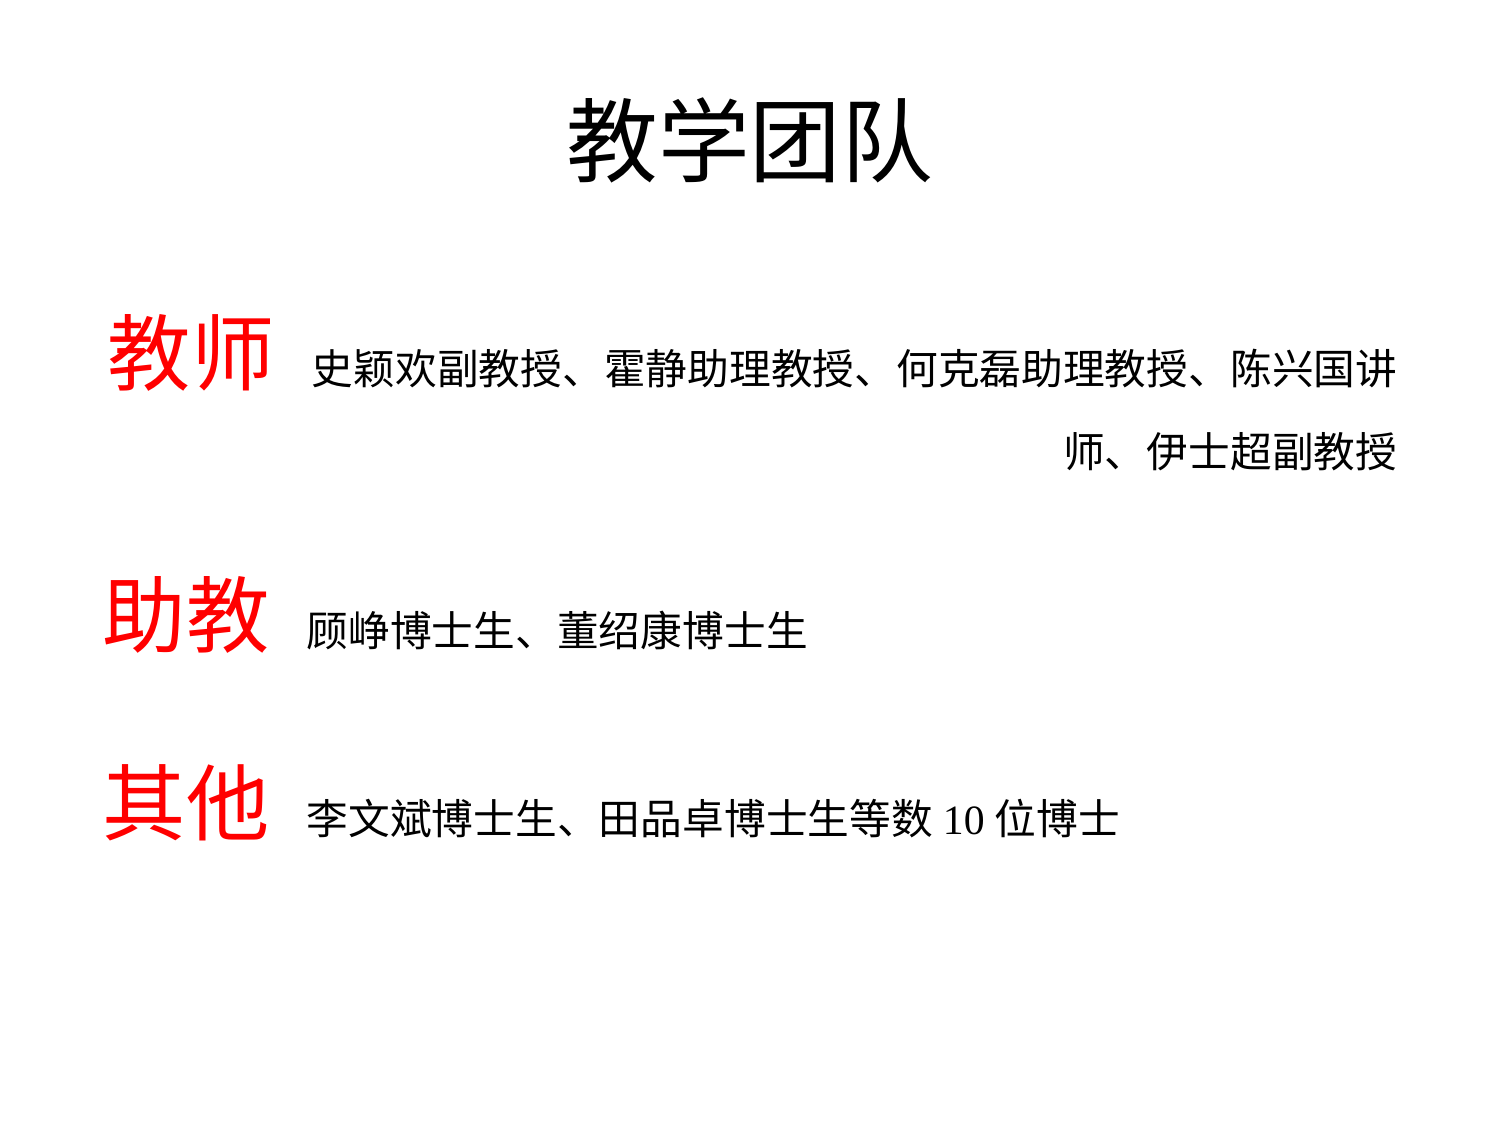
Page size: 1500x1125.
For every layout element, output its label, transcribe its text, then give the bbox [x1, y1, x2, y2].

list 教师 史颖欢副教授、霍静助理教授、何克磊助理教授、陈兴国讲师、伊士超副教授 助教 顾峥博士生、董绍康博士生 其他 李文斌博士生、田品卓博士生等数10位博士 [87, 243, 1413, 923]
title 教学团队 [75, 45, 1425, 233]
